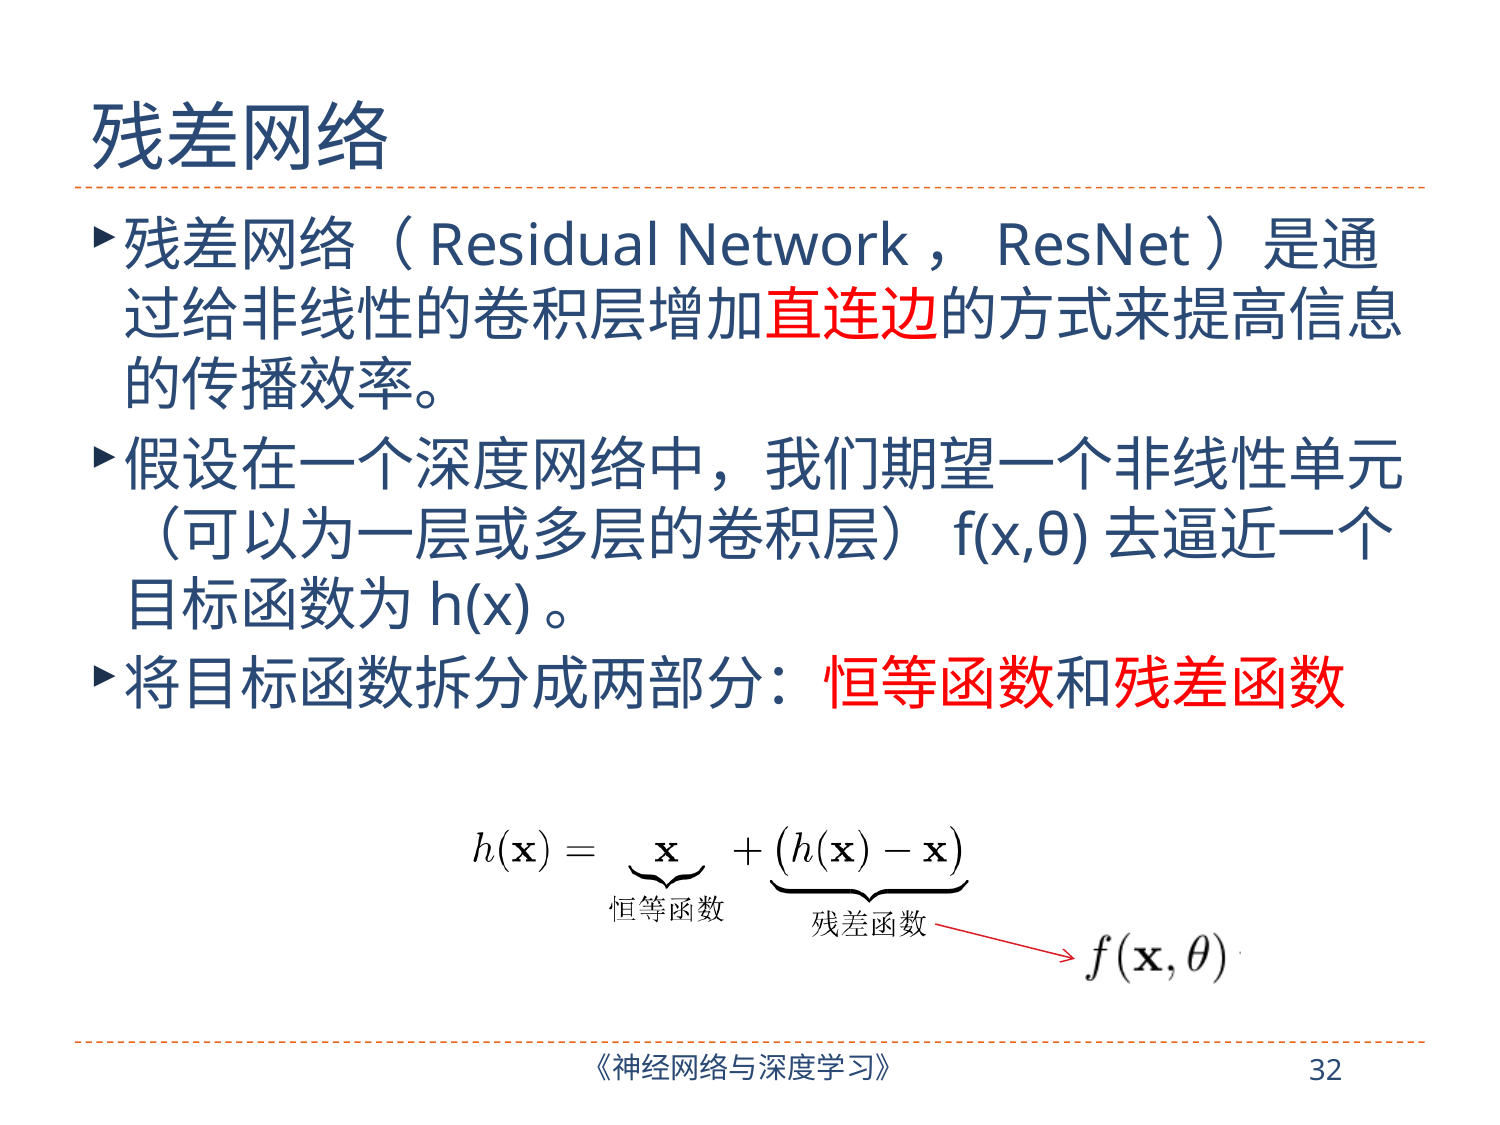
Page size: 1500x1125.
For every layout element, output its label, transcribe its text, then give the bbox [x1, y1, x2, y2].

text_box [934, 923, 1076, 960]
list 残差网络（Residual Network，ResNet）是通过给非线性的卷积层增加直连边的方式来提高信息的传播效率。 假设在一个深度网络中，我们期望一个非线性单元（可以为一层或多层的卷积层）f(x,θ)去逼近一个目标函数为h(x)。 将目标函数拆分成两部分：恒等函数和残差函数 [75, 200, 1425, 1010]
picture [1074, 923, 1241, 994]
title 残差网络 [75, 24, 1425, 188]
picture [462, 812, 971, 947]
